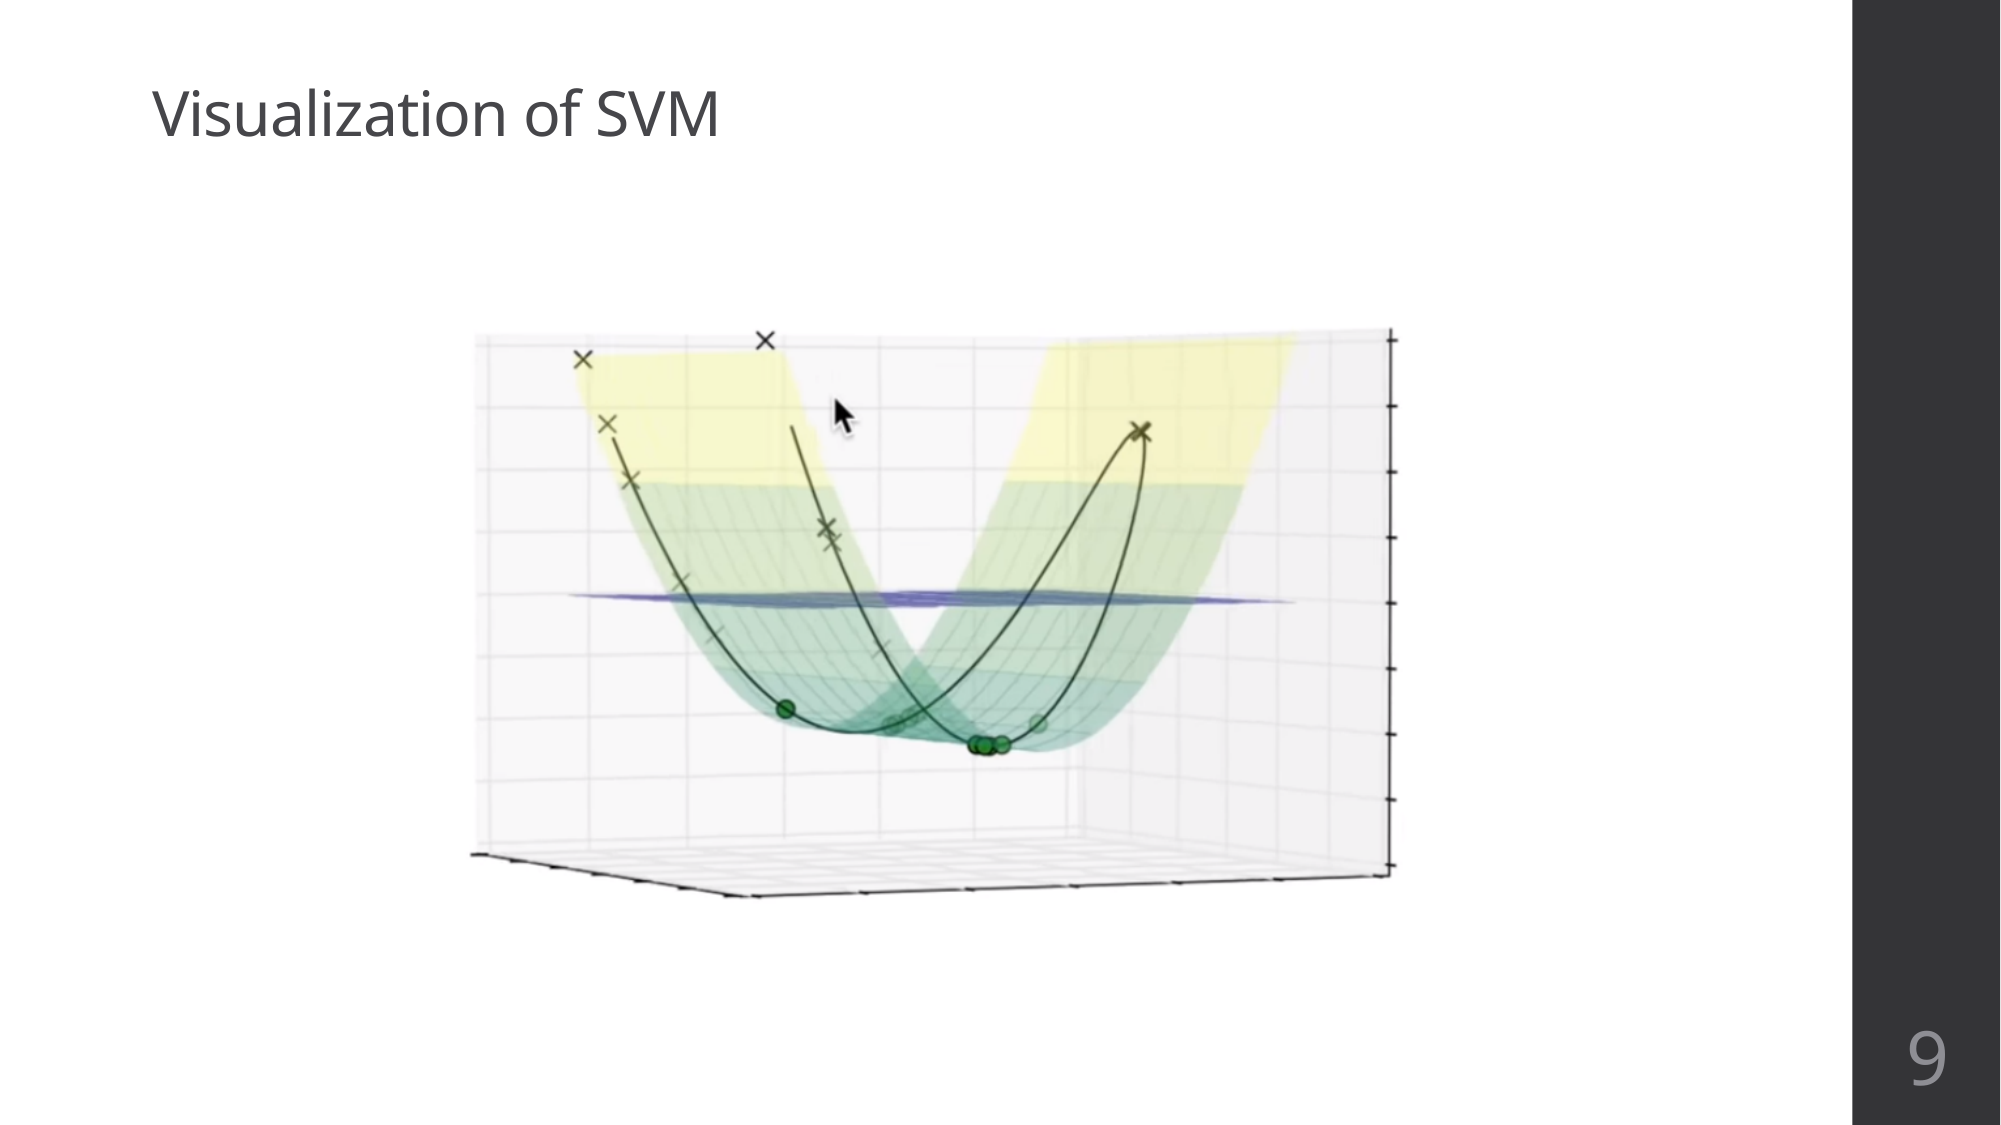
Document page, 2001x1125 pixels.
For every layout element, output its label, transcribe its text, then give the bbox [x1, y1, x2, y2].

title Visualization of SVM [137, 59, 1863, 158]
slide_number 9 [1852, 1012, 2000, 1110]
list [446, 311, 1441, 910]
